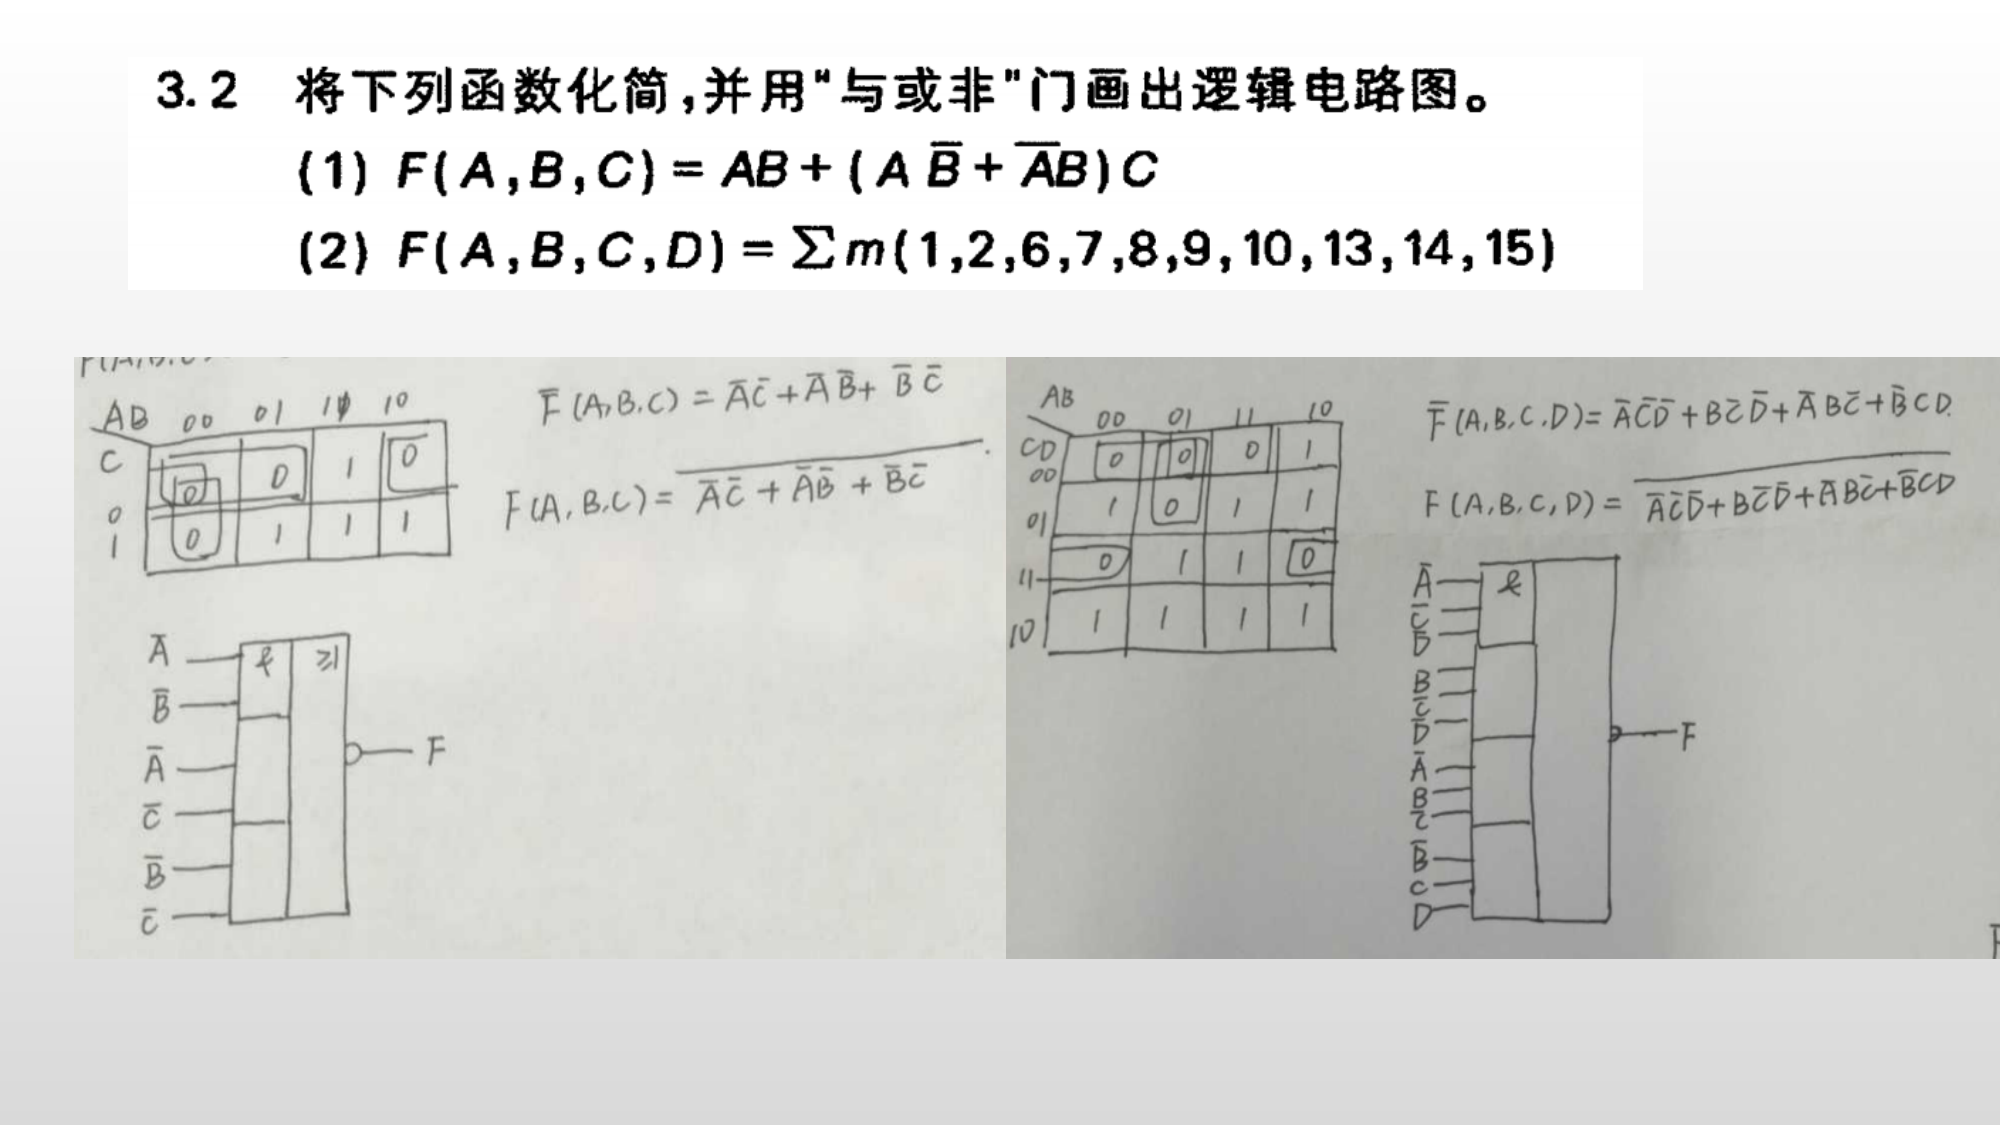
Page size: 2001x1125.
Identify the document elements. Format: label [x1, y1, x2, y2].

picture [74, 357, 2000, 959]
picture [128, 57, 1643, 290]
